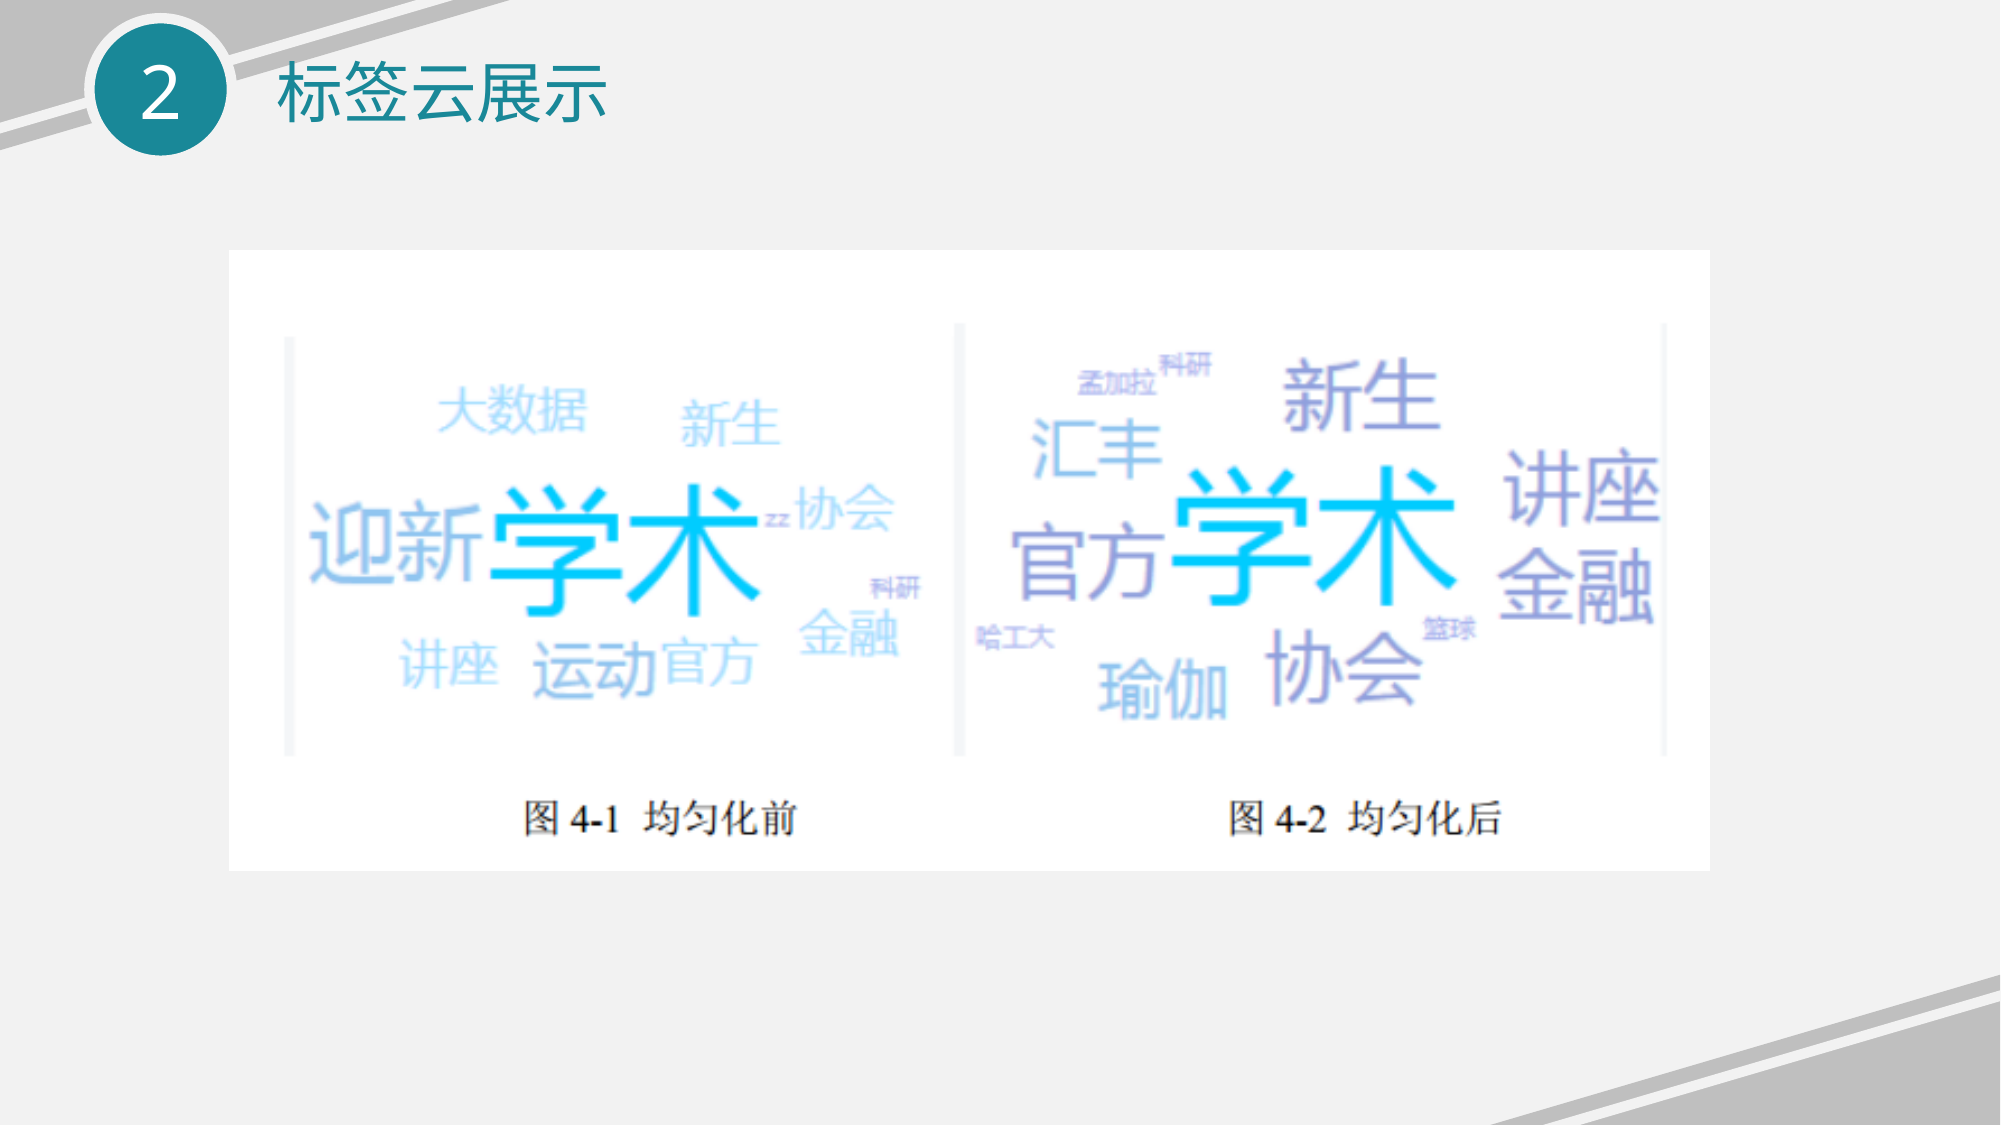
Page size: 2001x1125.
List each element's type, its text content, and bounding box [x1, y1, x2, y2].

text_box 标签云展示 [261, 43, 1116, 139]
picture [229, 250, 1710, 871]
